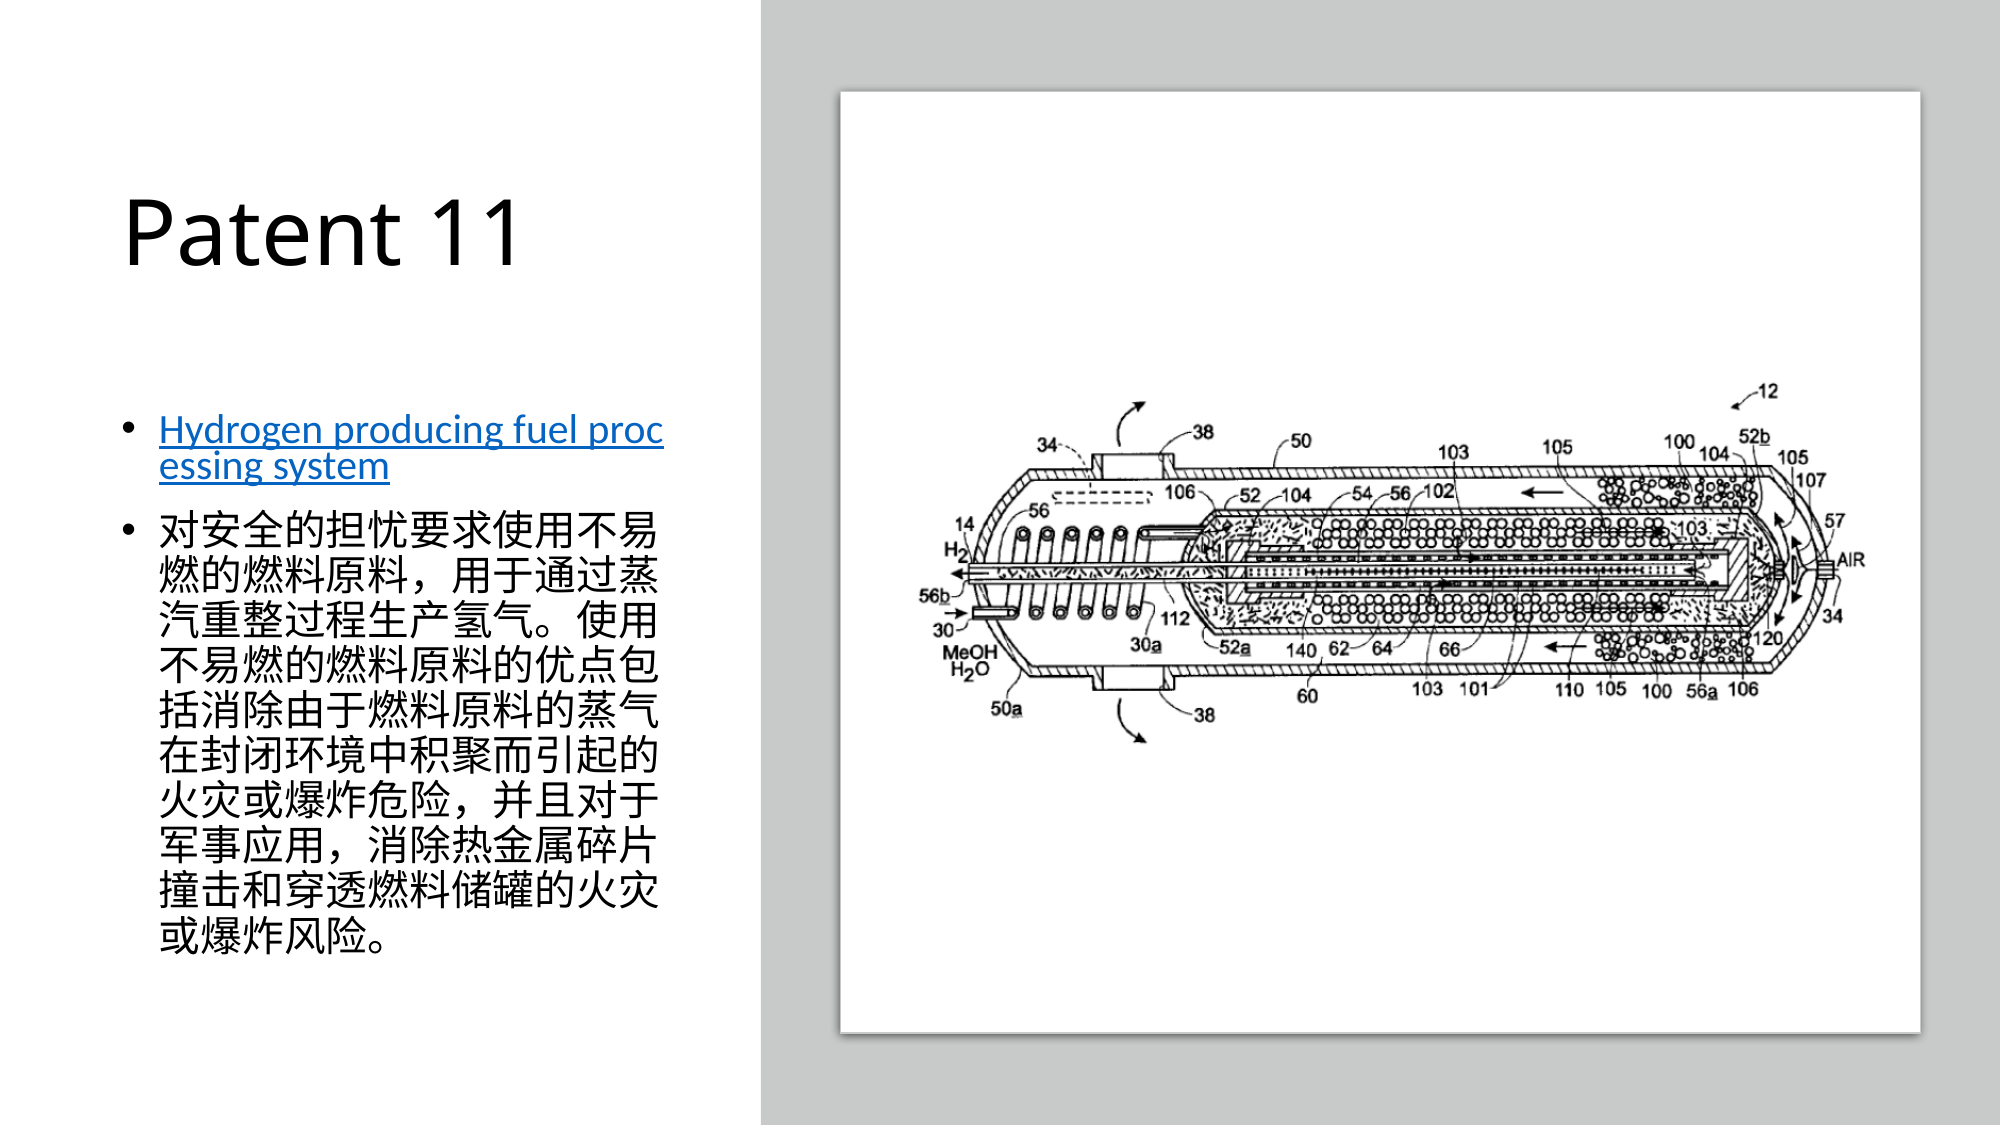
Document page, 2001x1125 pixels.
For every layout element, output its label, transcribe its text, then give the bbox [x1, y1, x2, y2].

text_box [839, 90, 1922, 1034]
list Hydrogen producing fuel processing system 对安全的担忧要求使用不易燃的燃料原料，用于通过蒸汽重整过程生产氢气。使用不易燃的燃料原料的优点包括消除由于燃料原料的蒸气在封闭环境中积聚而引起的火灾或爆炸危险，并且对于军事应用，消除热金属碎片撞击和穿透燃料储罐的火灾或爆炸风险。 [106, 399, 682, 1021]
picture [886, 368, 1875, 756]
text_box [760, 0, 2000, 1125]
title Patent 11 [106, 103, 682, 370]
